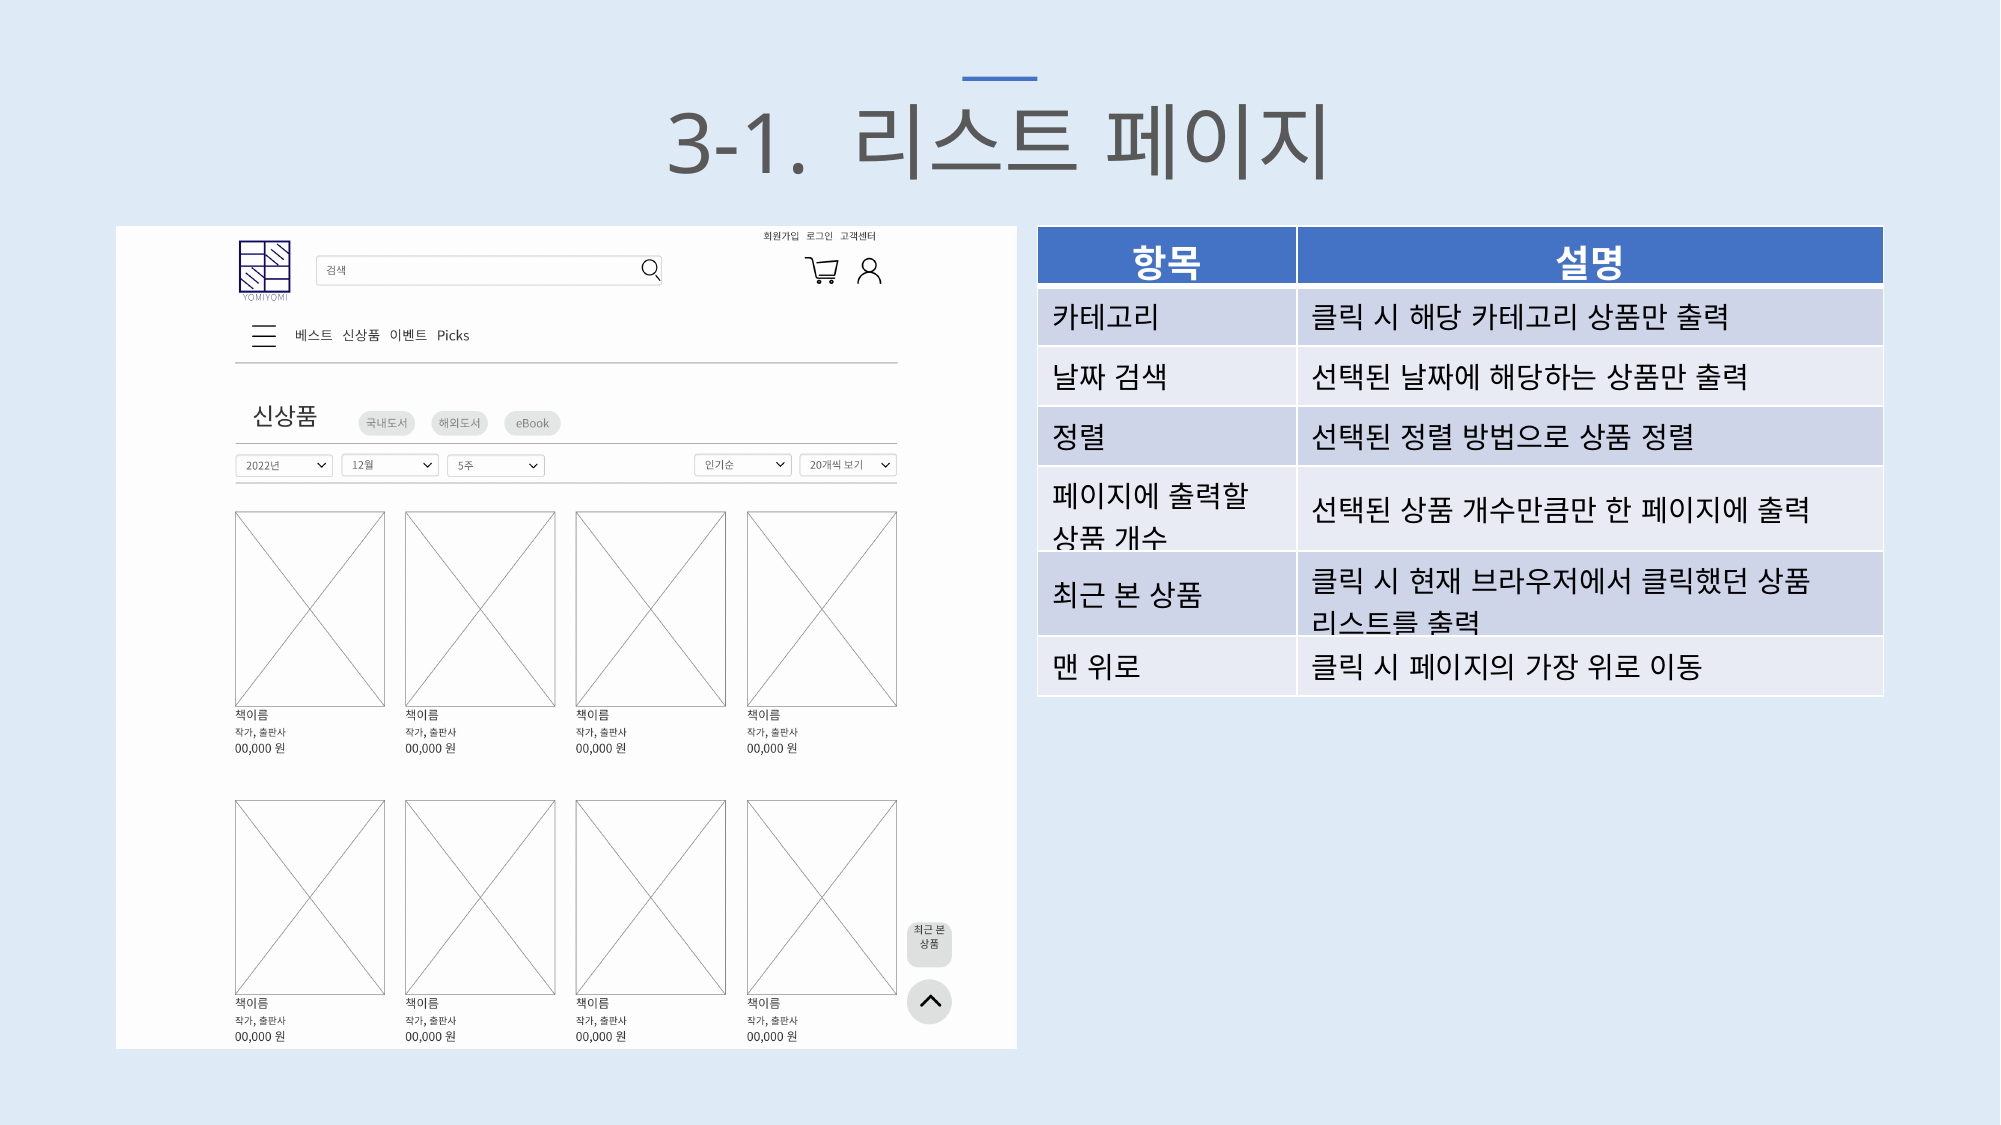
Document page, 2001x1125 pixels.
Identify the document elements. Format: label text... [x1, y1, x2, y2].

table_header 항목 [1038, 227, 1296, 283]
table_cell 선택된 날짜에 해당하는 상품만 출력 [1298, 347, 1883, 405]
table_header 설명 [1298, 227, 1883, 283]
table_cell 날짜 검색 [1038, 347, 1296, 405]
table_cell 페이지에 출력할 상품 개수 [1038, 467, 1296, 550]
table_cell 클릭 시 현재 브라우저에서 클릭했던 상품 리스트를 출력 [1298, 552, 1883, 635]
table_cell 선택된 정렬 방법으로 상품 정렬 [1298, 407, 1883, 465]
table_cell 최근 본 상품 [1038, 552, 1296, 635]
table_cell 정렬 [1038, 407, 1296, 465]
table_cell 카테고리 [1038, 289, 1296, 345]
text_box 3-1. 리스트 페이지 [651, 82, 1349, 198]
table_cell 맨 위로 [1038, 637, 1296, 695]
table_cell 선택된 상품 개수만큼만 한 페이지에 출력 [1298, 467, 1883, 550]
picture [116, 226, 1017, 1049]
text_box [961, 76, 1038, 82]
table_cell 클릭 시 페이지의 가장 위로 이동 [1298, 637, 1883, 695]
table_cell 클릭 시 해당 카테고리 상품만 출력 [1298, 289, 1883, 345]
